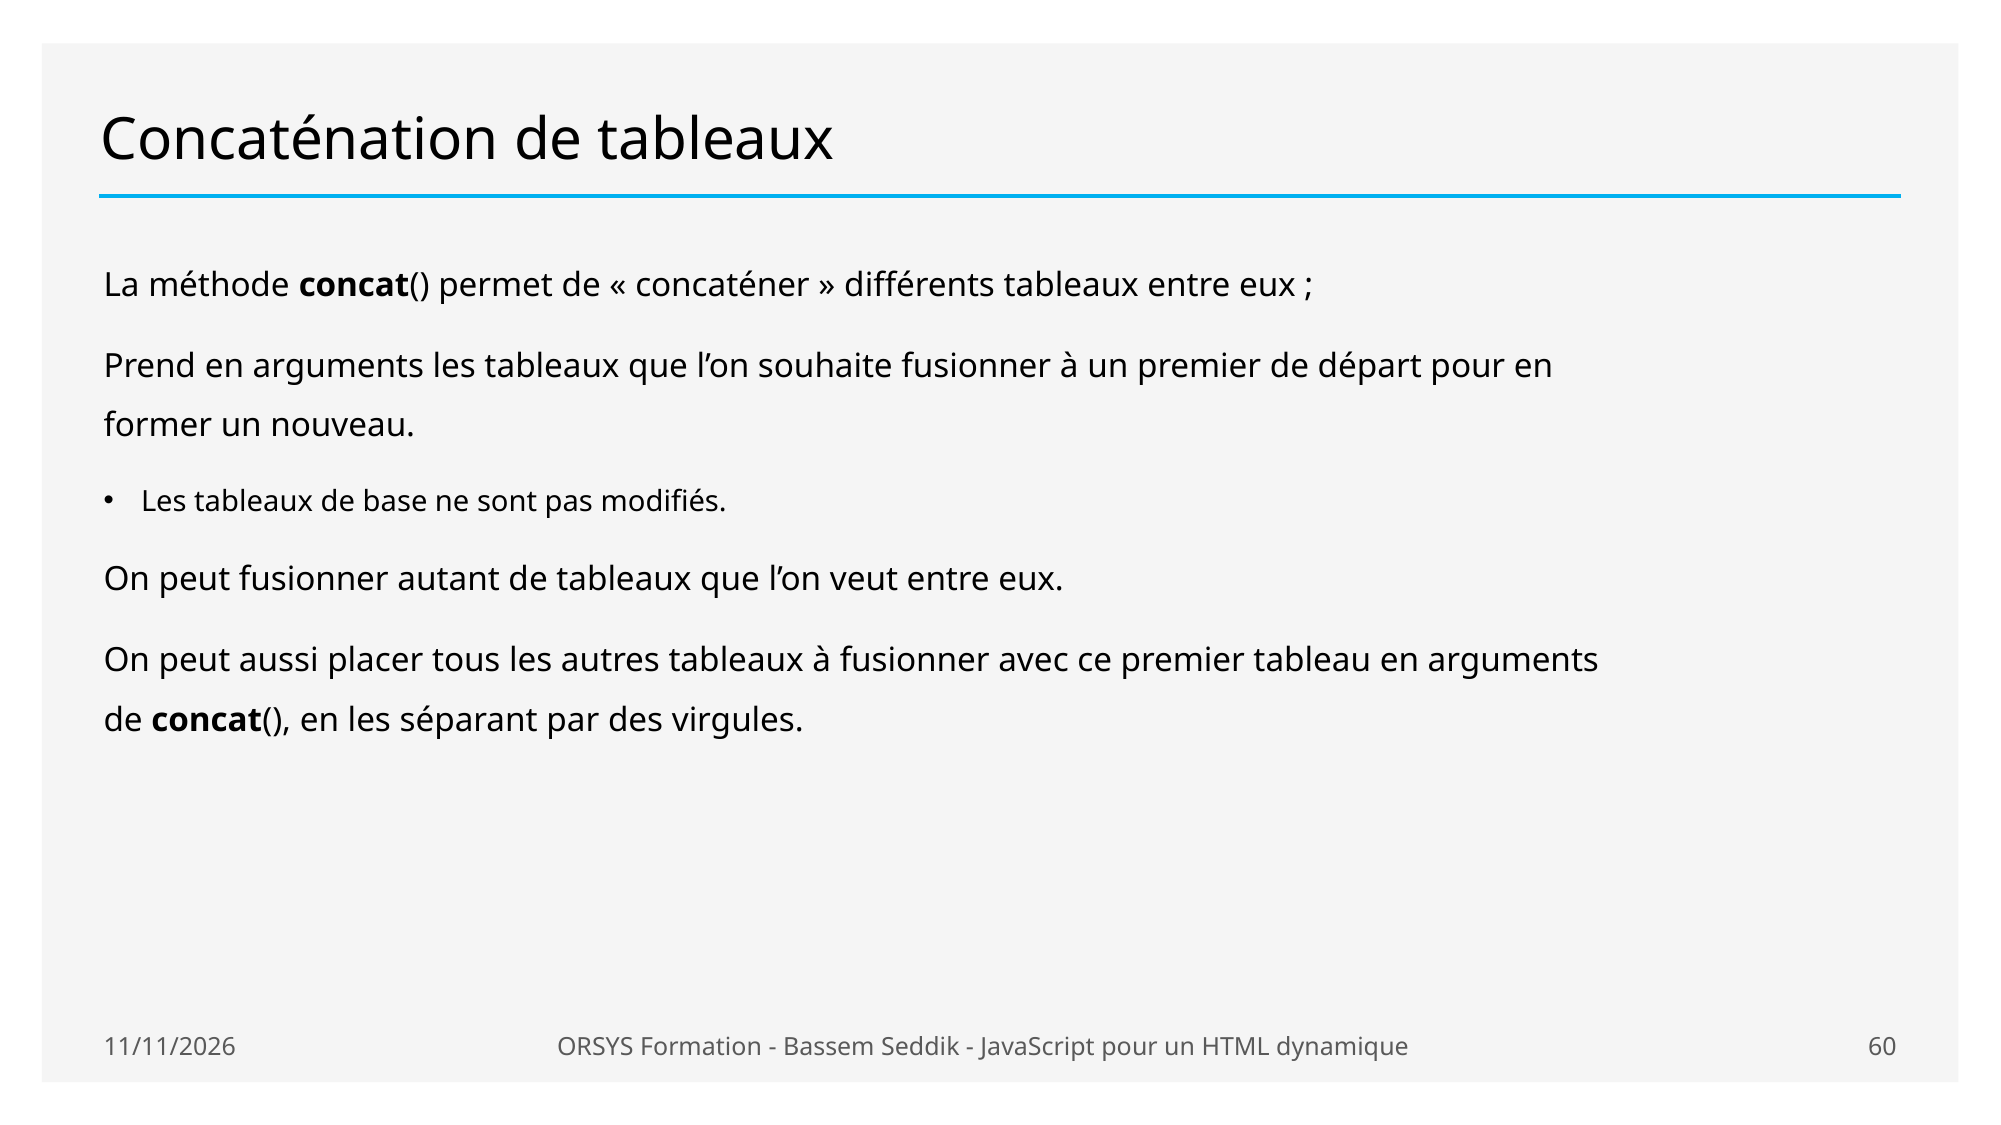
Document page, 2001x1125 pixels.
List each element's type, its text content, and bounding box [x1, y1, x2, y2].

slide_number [88, 1017, 340, 1078]
list La méthode concat() permet de « concaténer » différents tableaux entre eux ; Prend en arguments les tableaux que l’on souhaite fusionner à un premier de départ pour en former un nouveau. Les tableaux de base ne sont pas modifiés. On peut fusionner autant de tableaux que l’on veut entre eux. On peut aussi placer tous les autres tableaux à fusionner avec ce premier tableau en arguments de concat(), en les séparant par des virgules. [88, 235, 1627, 982]
slide_number 60 [1626, 1017, 1912, 1078]
title Concaténation de tableaux [85, 73, 1888, 179]
footer ORSYS Formation - Bassem Seddik - JavaScript pour un HTML dynamique [340, 1017, 1626, 1078]
